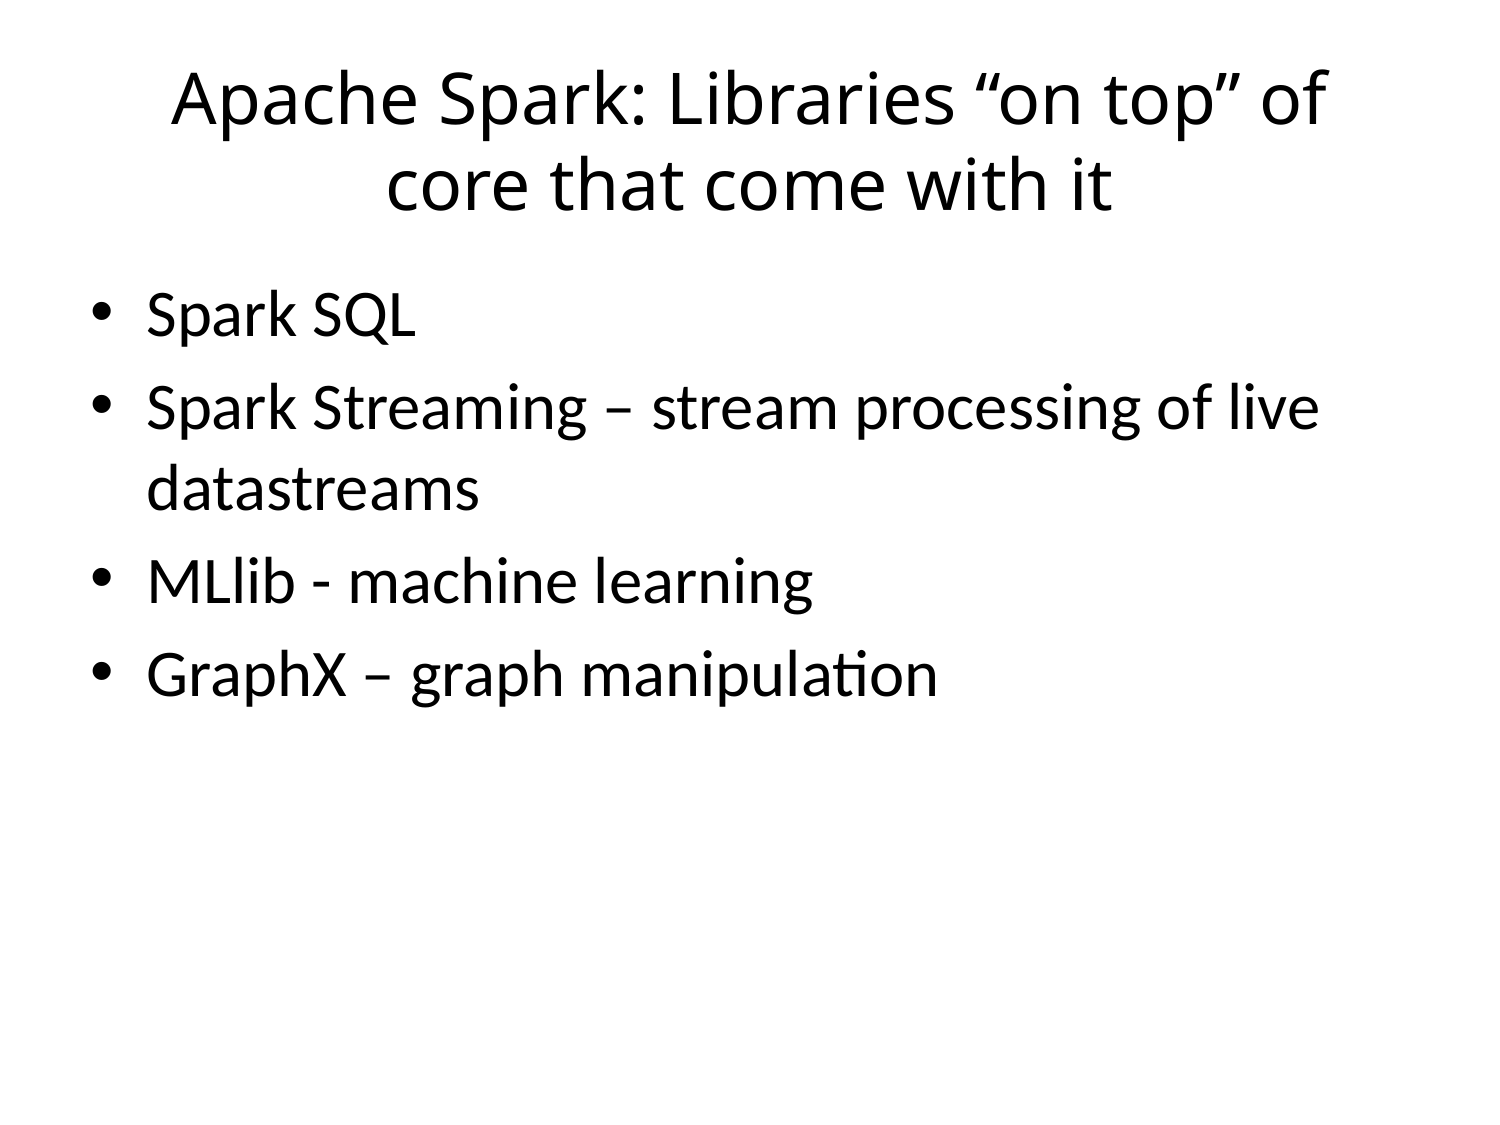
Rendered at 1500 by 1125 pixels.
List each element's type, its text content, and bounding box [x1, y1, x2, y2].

list Spark SQL Spark Streaming – stream processing of live datastreams MLlib - machine learning GraphX – graph manipulation [75, 262, 1425, 1005]
title Apache Spark: Libraries “on top” of core that come with it [75, 45, 1425, 233]
